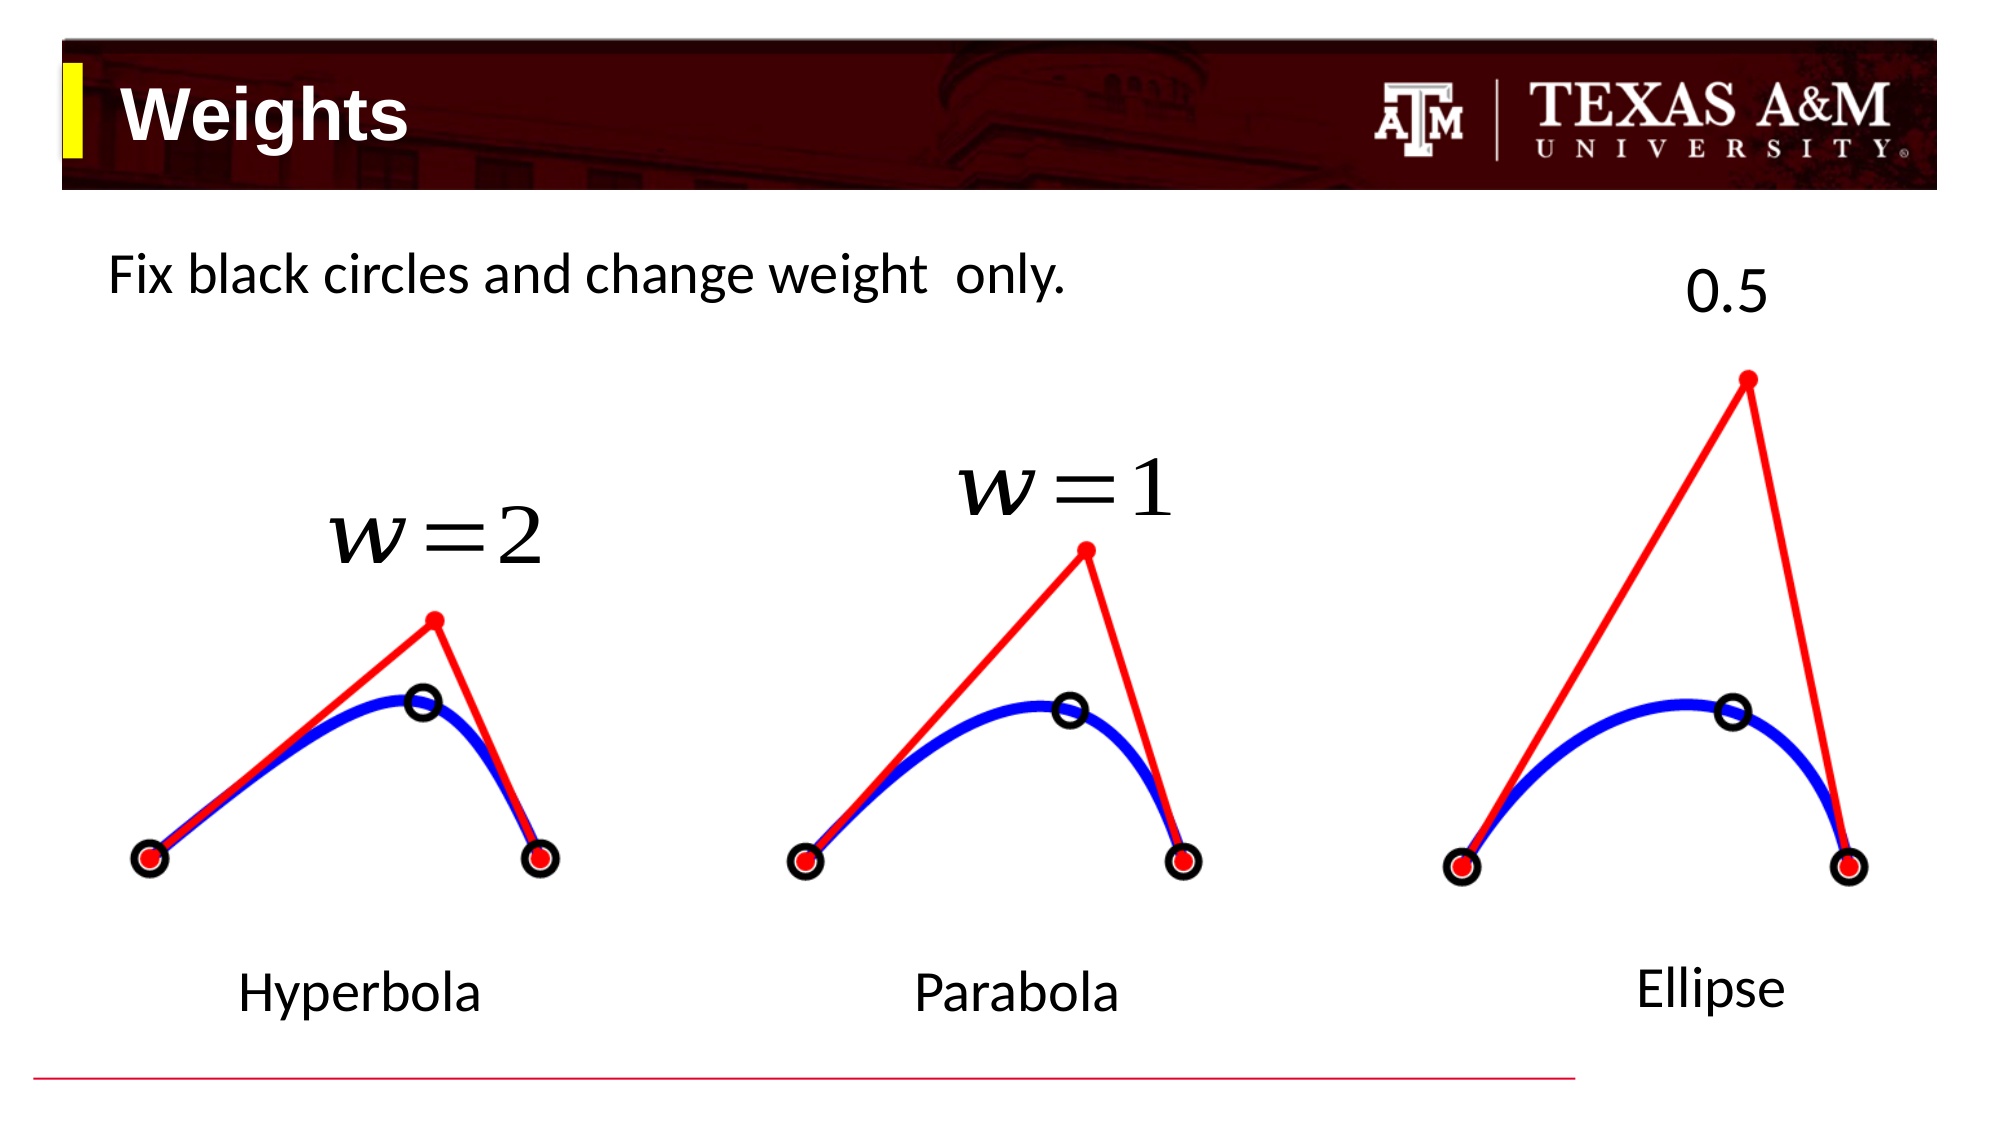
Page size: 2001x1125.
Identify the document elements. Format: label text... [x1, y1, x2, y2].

title Weights [105, 16, 1367, 205]
text_box Ellipse [1621, 955, 1802, 1027]
picture [741, 509, 1259, 922]
picture [1367, 37, 1937, 190]
text_box Parabola [899, 945, 1136, 1031]
text_box Hyperbola [223, 945, 499, 1031]
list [105, 577, 574, 922]
picture [1413, 336, 1895, 948]
picture [62, 37, 105, 190]
